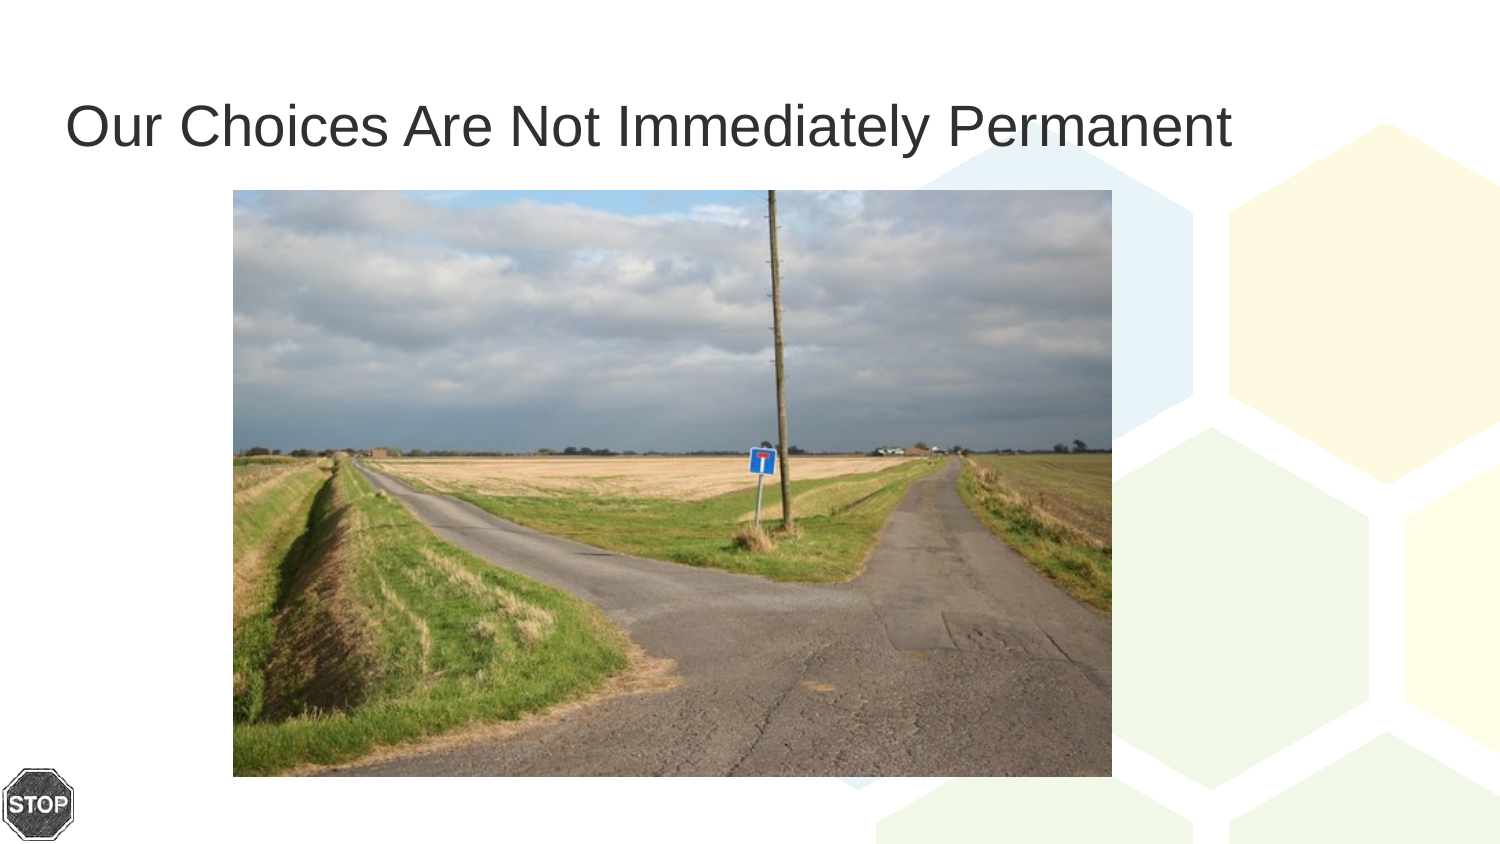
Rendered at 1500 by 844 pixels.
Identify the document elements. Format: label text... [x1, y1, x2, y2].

text_box Our Choices Are Not Immediately Permanent [51, 72, 1449, 167]
picture [0, 0, 1500, 844]
